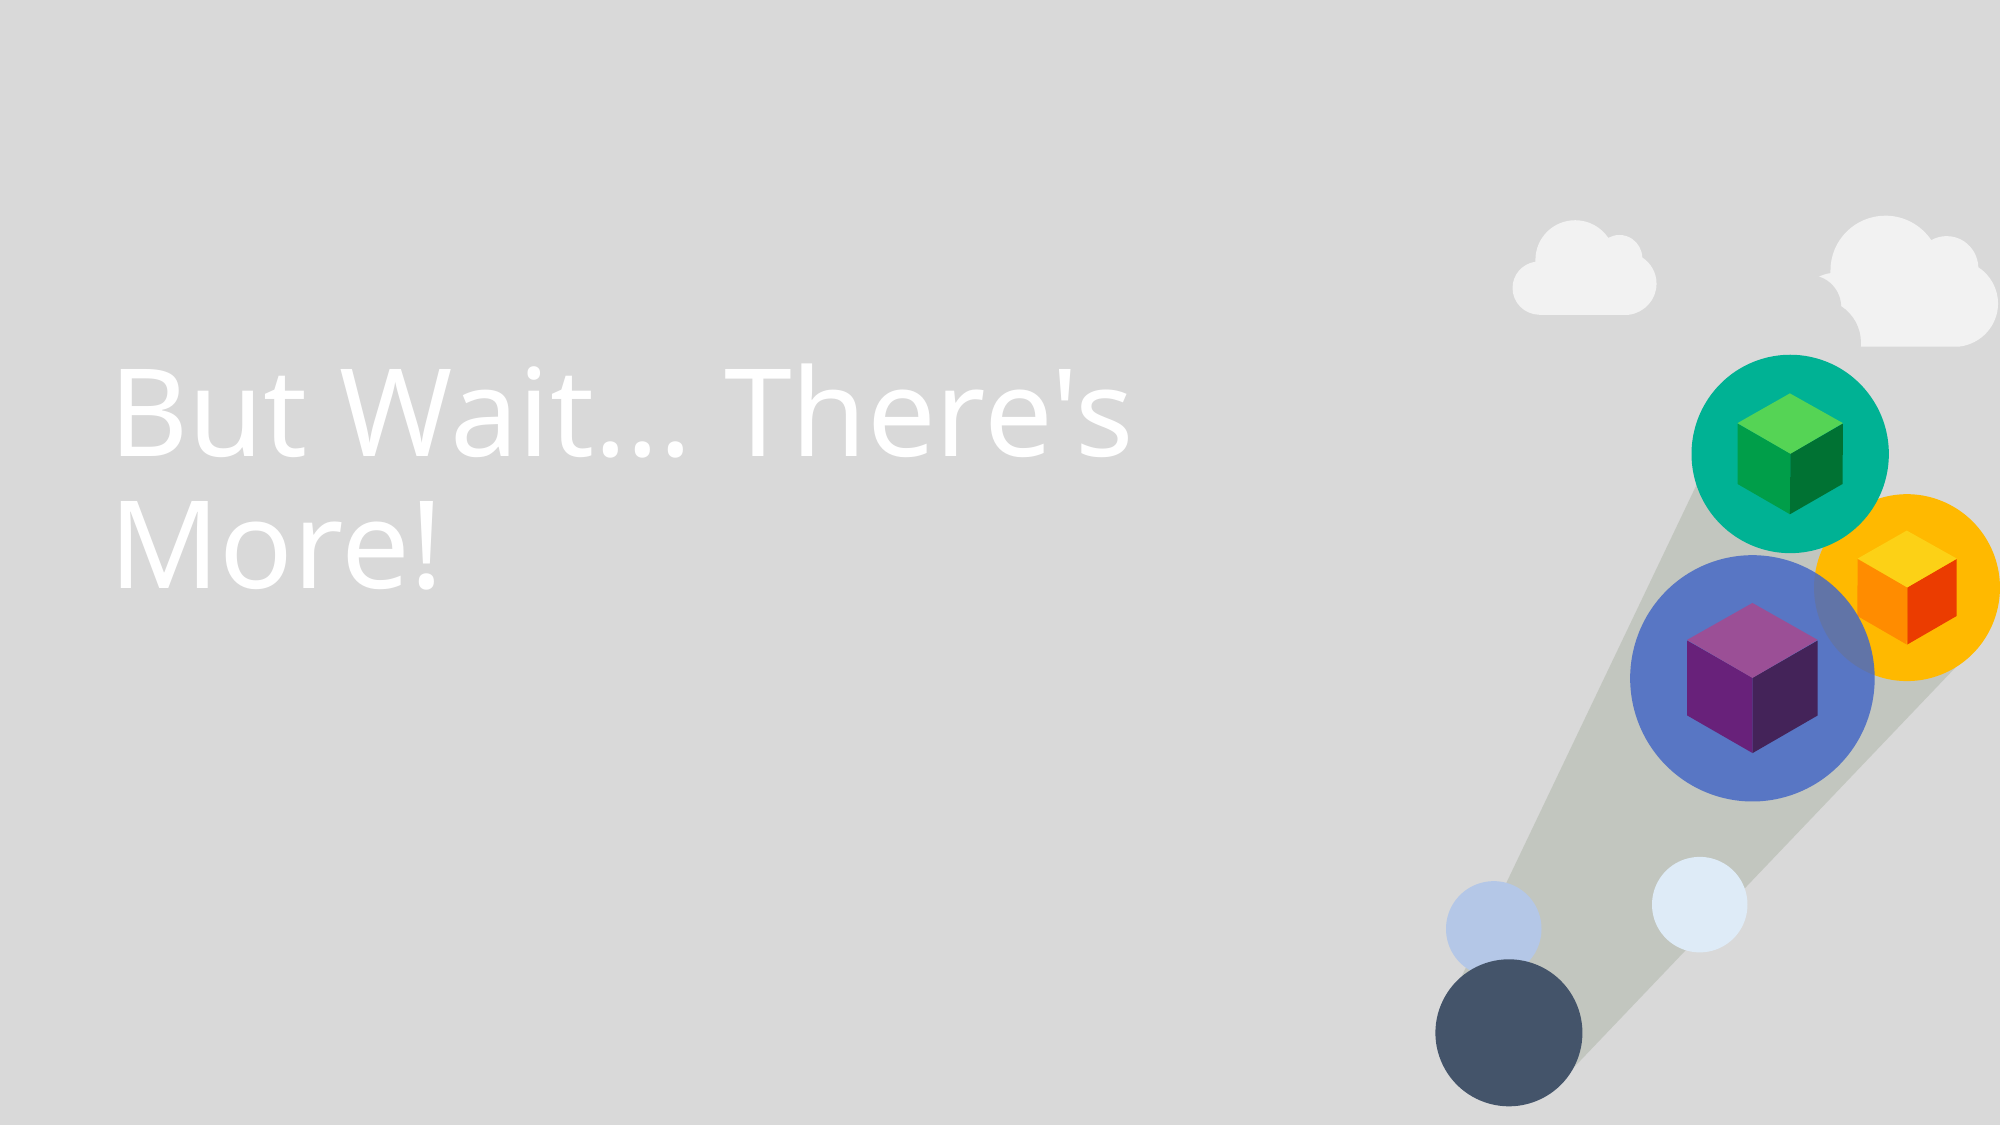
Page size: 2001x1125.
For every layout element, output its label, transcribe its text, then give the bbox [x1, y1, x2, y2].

title But Wait... There's More! [94, 344, 1421, 622]
